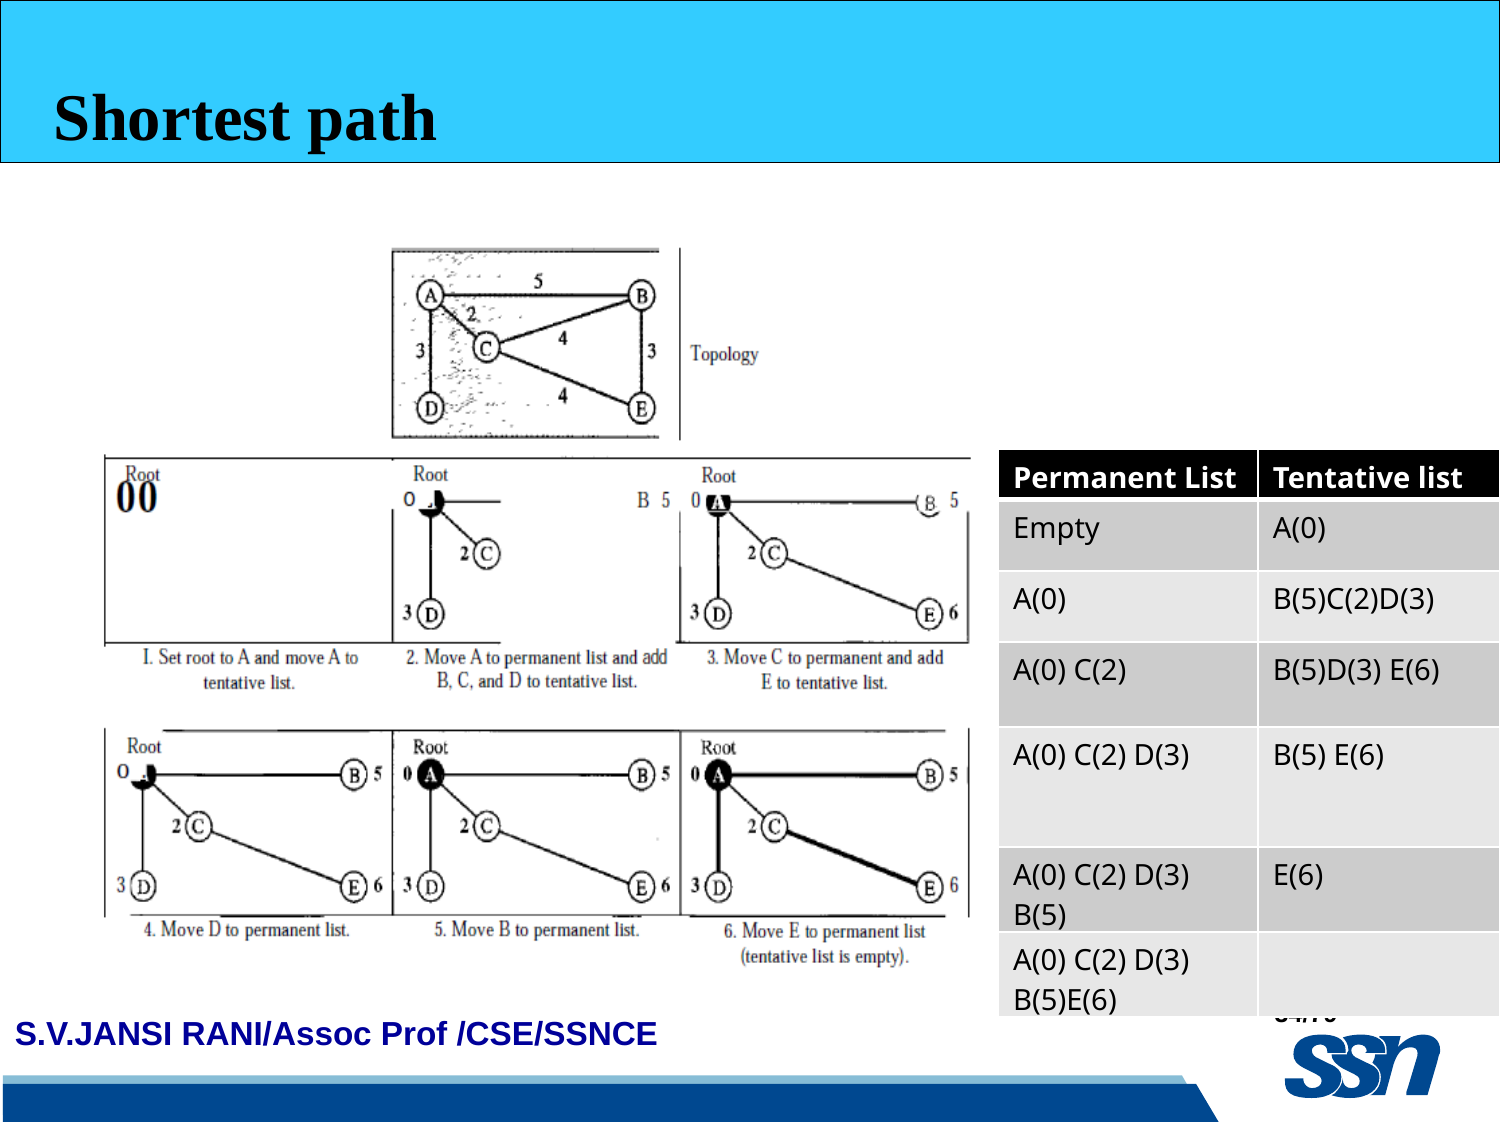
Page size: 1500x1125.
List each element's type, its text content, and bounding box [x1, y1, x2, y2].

table_cell A(0) C(2) D(3) [1026, 728, 1257, 846]
table_cell E(6) [1259, 848, 1499, 931]
table_cell Empty [1026, 502, 1257, 570]
text_box [1349, 1050, 1381, 1111]
table_cell B(5)D(3) E(6) [1259, 643, 1499, 726]
table_cell A(0) C(2) D(3) B(5) [1026, 848, 1257, 931]
table_cell A(0) [1259, 502, 1499, 570]
table_cell A(0) C(2) D(3) B(5)E(6) [999, 933, 1257, 1016]
table_header Permanent List [1026, 450, 1257, 497]
picture [64, 219, 1022, 988]
table_header Tentative list [1259, 450, 1499, 497]
text_box Shortest path [39, 66, 453, 162]
table_cell [1259, 933, 1499, 1016]
table_cell B(5)C(2)D(3) [1259, 572, 1499, 641]
table_cell B(5) E(6) [1259, 728, 1499, 846]
table_cell A(0) [1026, 572, 1257, 641]
text_box [0, 0, 1500, 163]
table_cell A(0) C(2) [1026, 643, 1257, 726]
